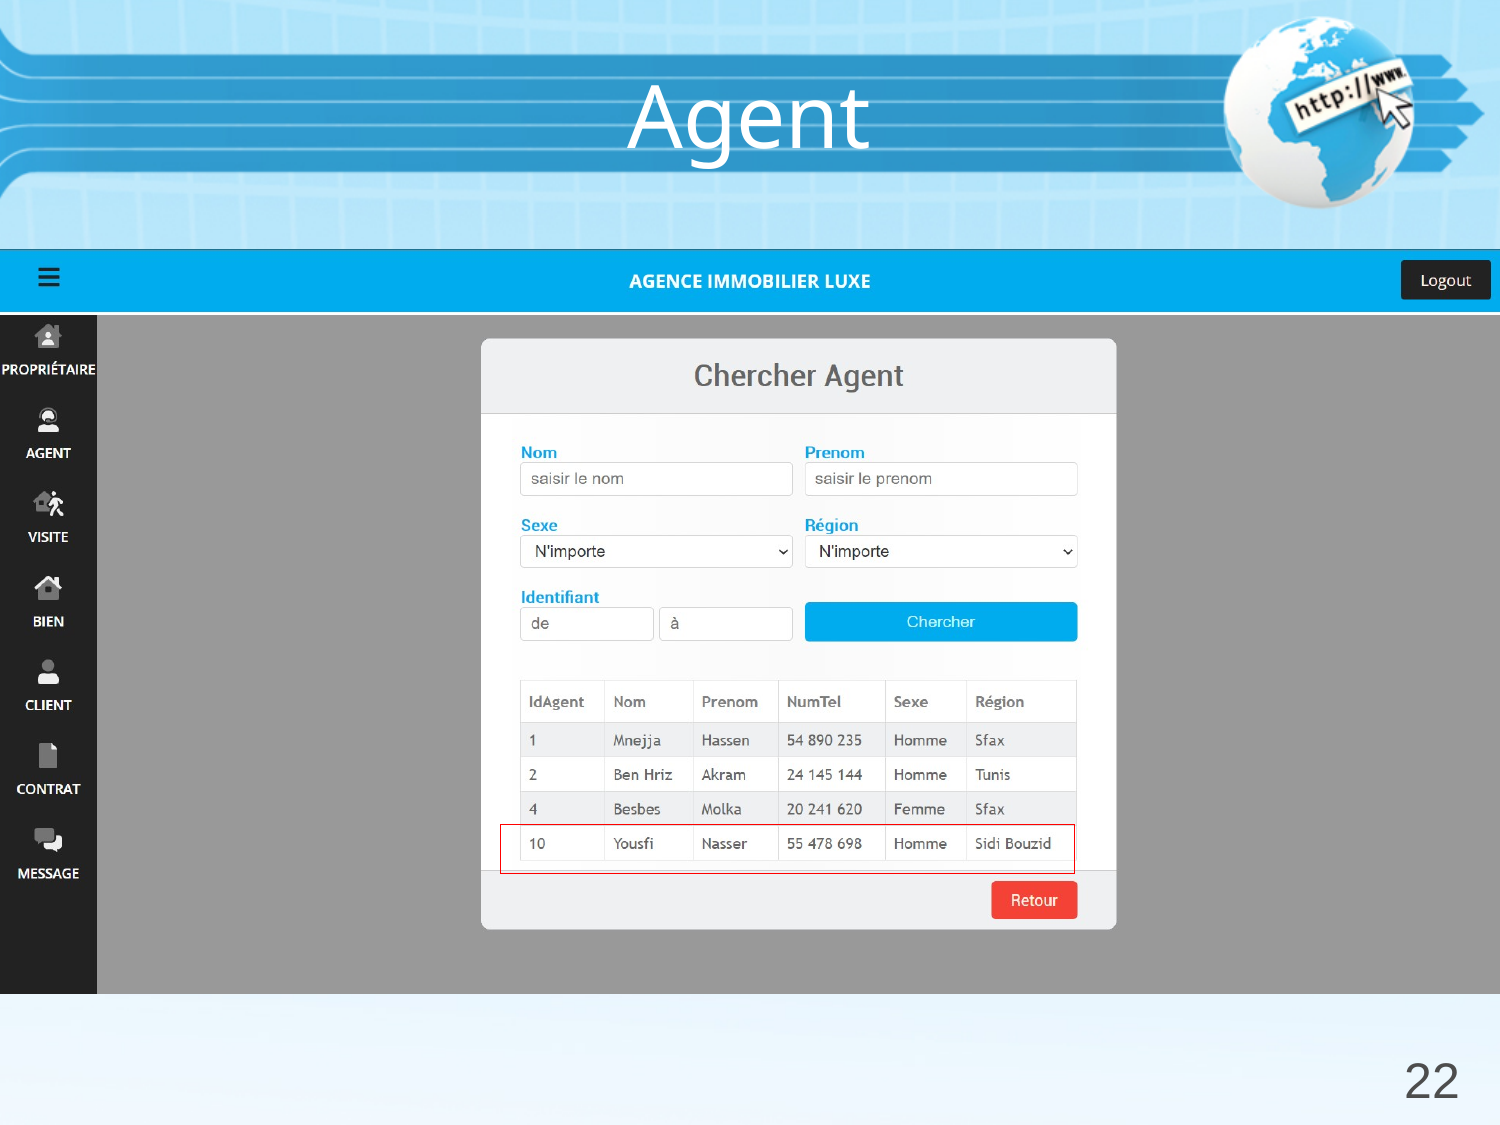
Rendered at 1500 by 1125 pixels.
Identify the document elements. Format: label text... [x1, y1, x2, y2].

title Agent [149, 54, 1350, 173]
picture [809, 275, 818, 288]
picture [782, 275, 806, 288]
picture [732, 275, 773, 288]
picture [657, 275, 691, 288]
picture [849, 275, 869, 288]
picture [0, 312, 1500, 1125]
picture [644, 275, 654, 288]
text_box 22 [1374, 1040, 1475, 1116]
picture [836, 275, 847, 288]
picture [0, 0, 1500, 251]
picture [1403, 262, 1491, 299]
picture [715, 275, 729, 288]
picture [694, 275, 701, 288]
picture [630, 275, 642, 288]
picture [826, 275, 834, 288]
